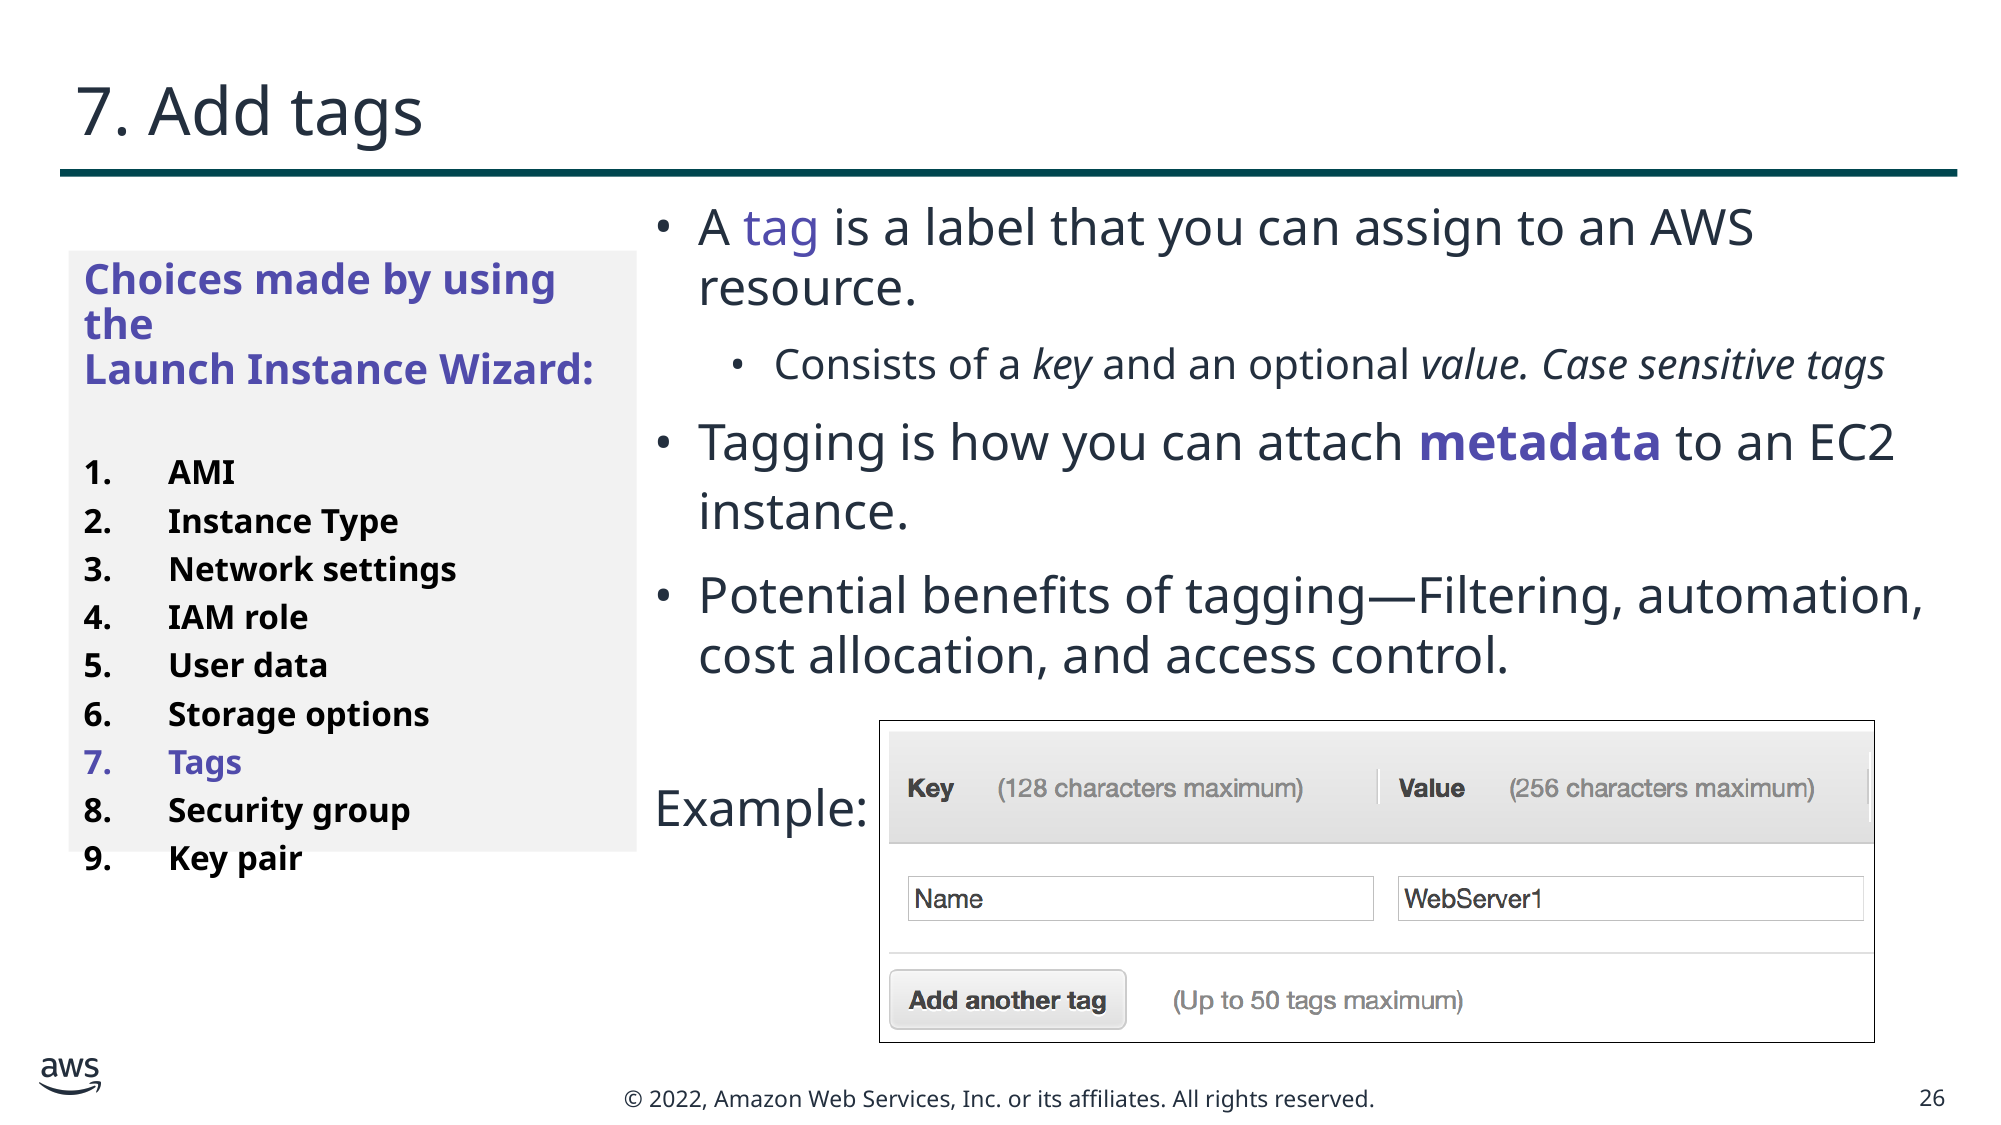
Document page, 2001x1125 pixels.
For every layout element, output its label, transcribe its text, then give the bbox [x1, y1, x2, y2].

text_box Choices made by using the Launch Instance Wizard: AMI Instance Type Network settings IAM role User data Storage options Tags Security group Key pair [68, 250, 637, 852]
slide_number 26 [1881, 1077, 1961, 1121]
picture [39, 1058, 101, 1095]
picture [879, 720, 1876, 1043]
title 7. Add tags [60, 49, 1958, 170]
list A tag is a label that you can assign to an AWS resource. Consists of a key and an optional value. Case sensitive tags Tagging is how you can attach metadata to an EC2 instance. Potential benefits of tagging—Filtering, automation, cost allocation, and access control. Example: [636, 187, 1961, 1056]
